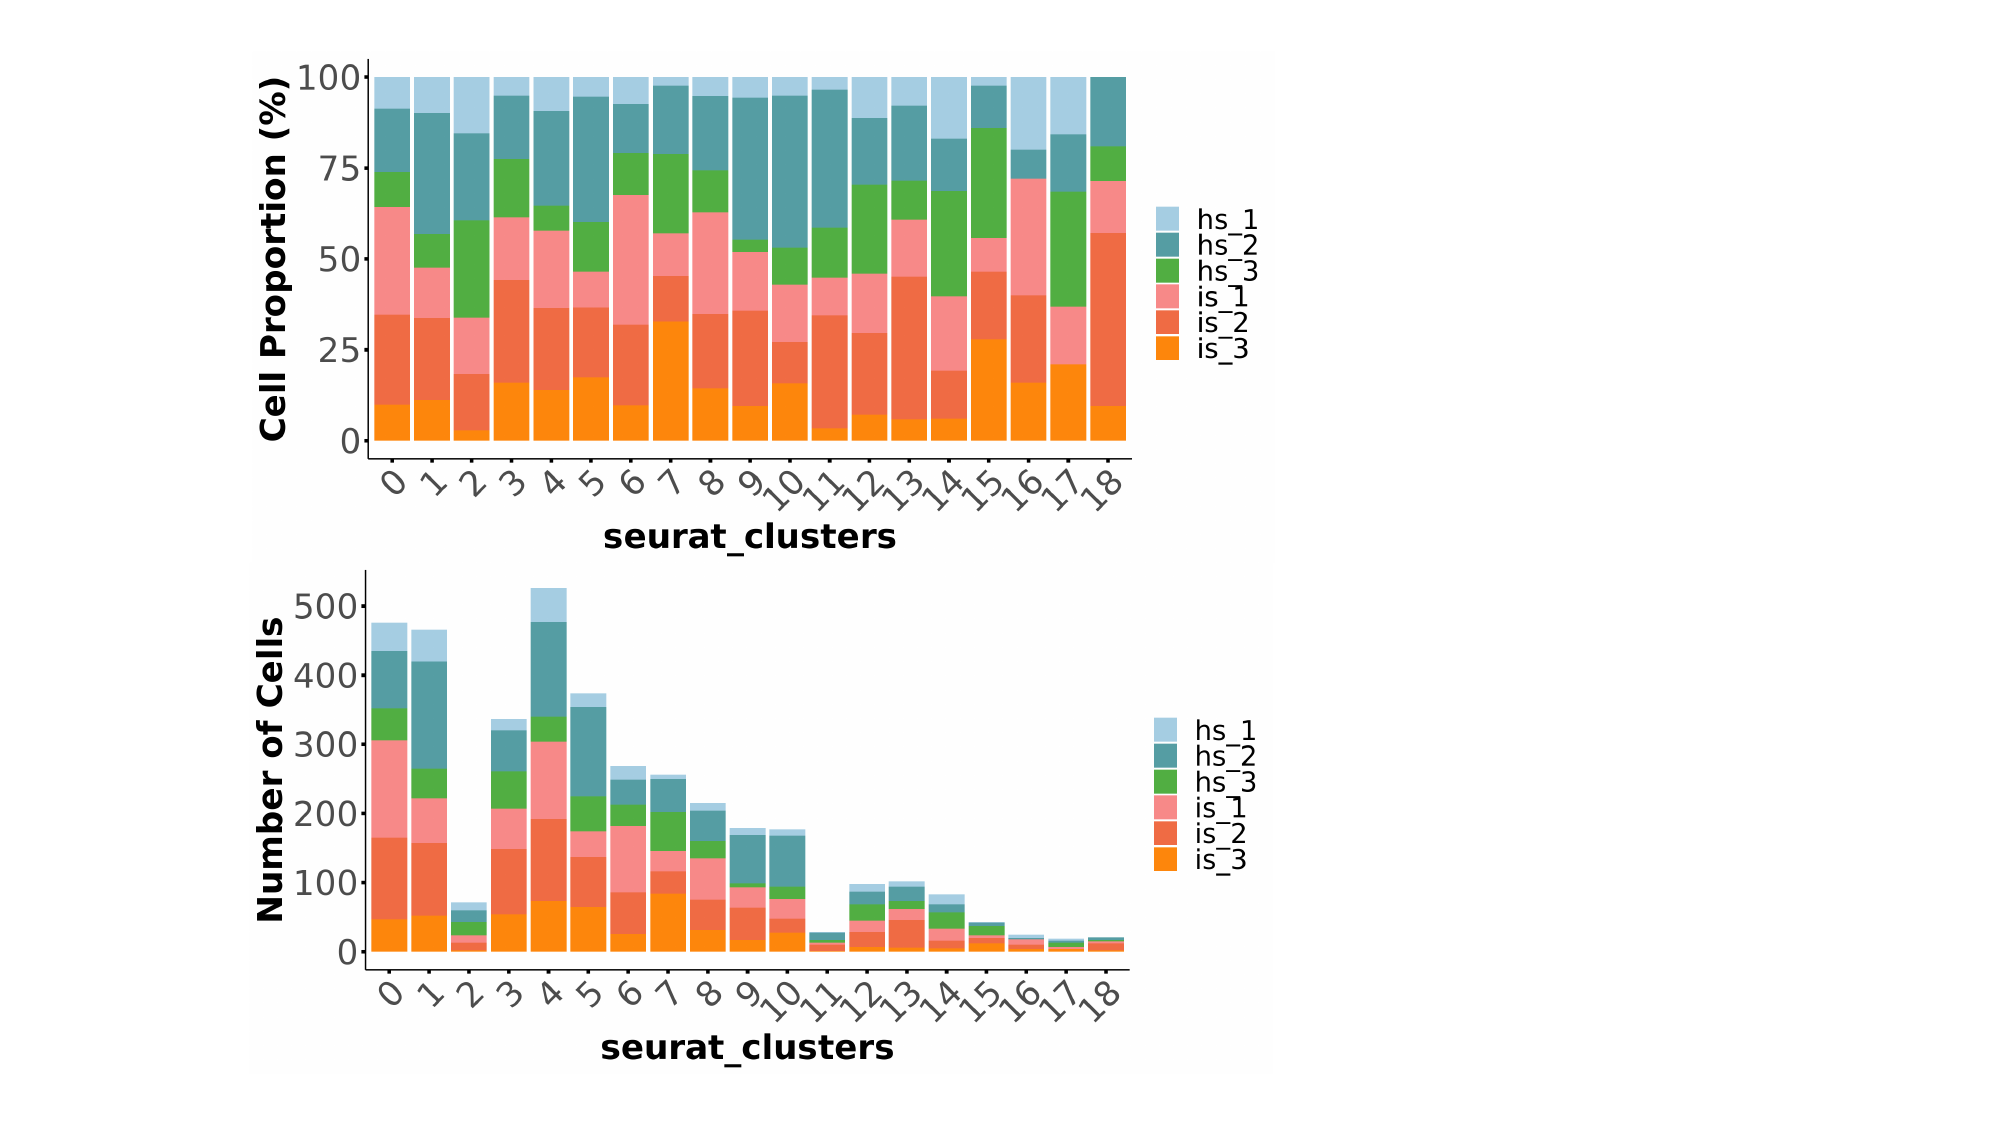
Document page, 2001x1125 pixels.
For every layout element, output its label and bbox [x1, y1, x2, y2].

picture [249, 51, 1275, 1074]
